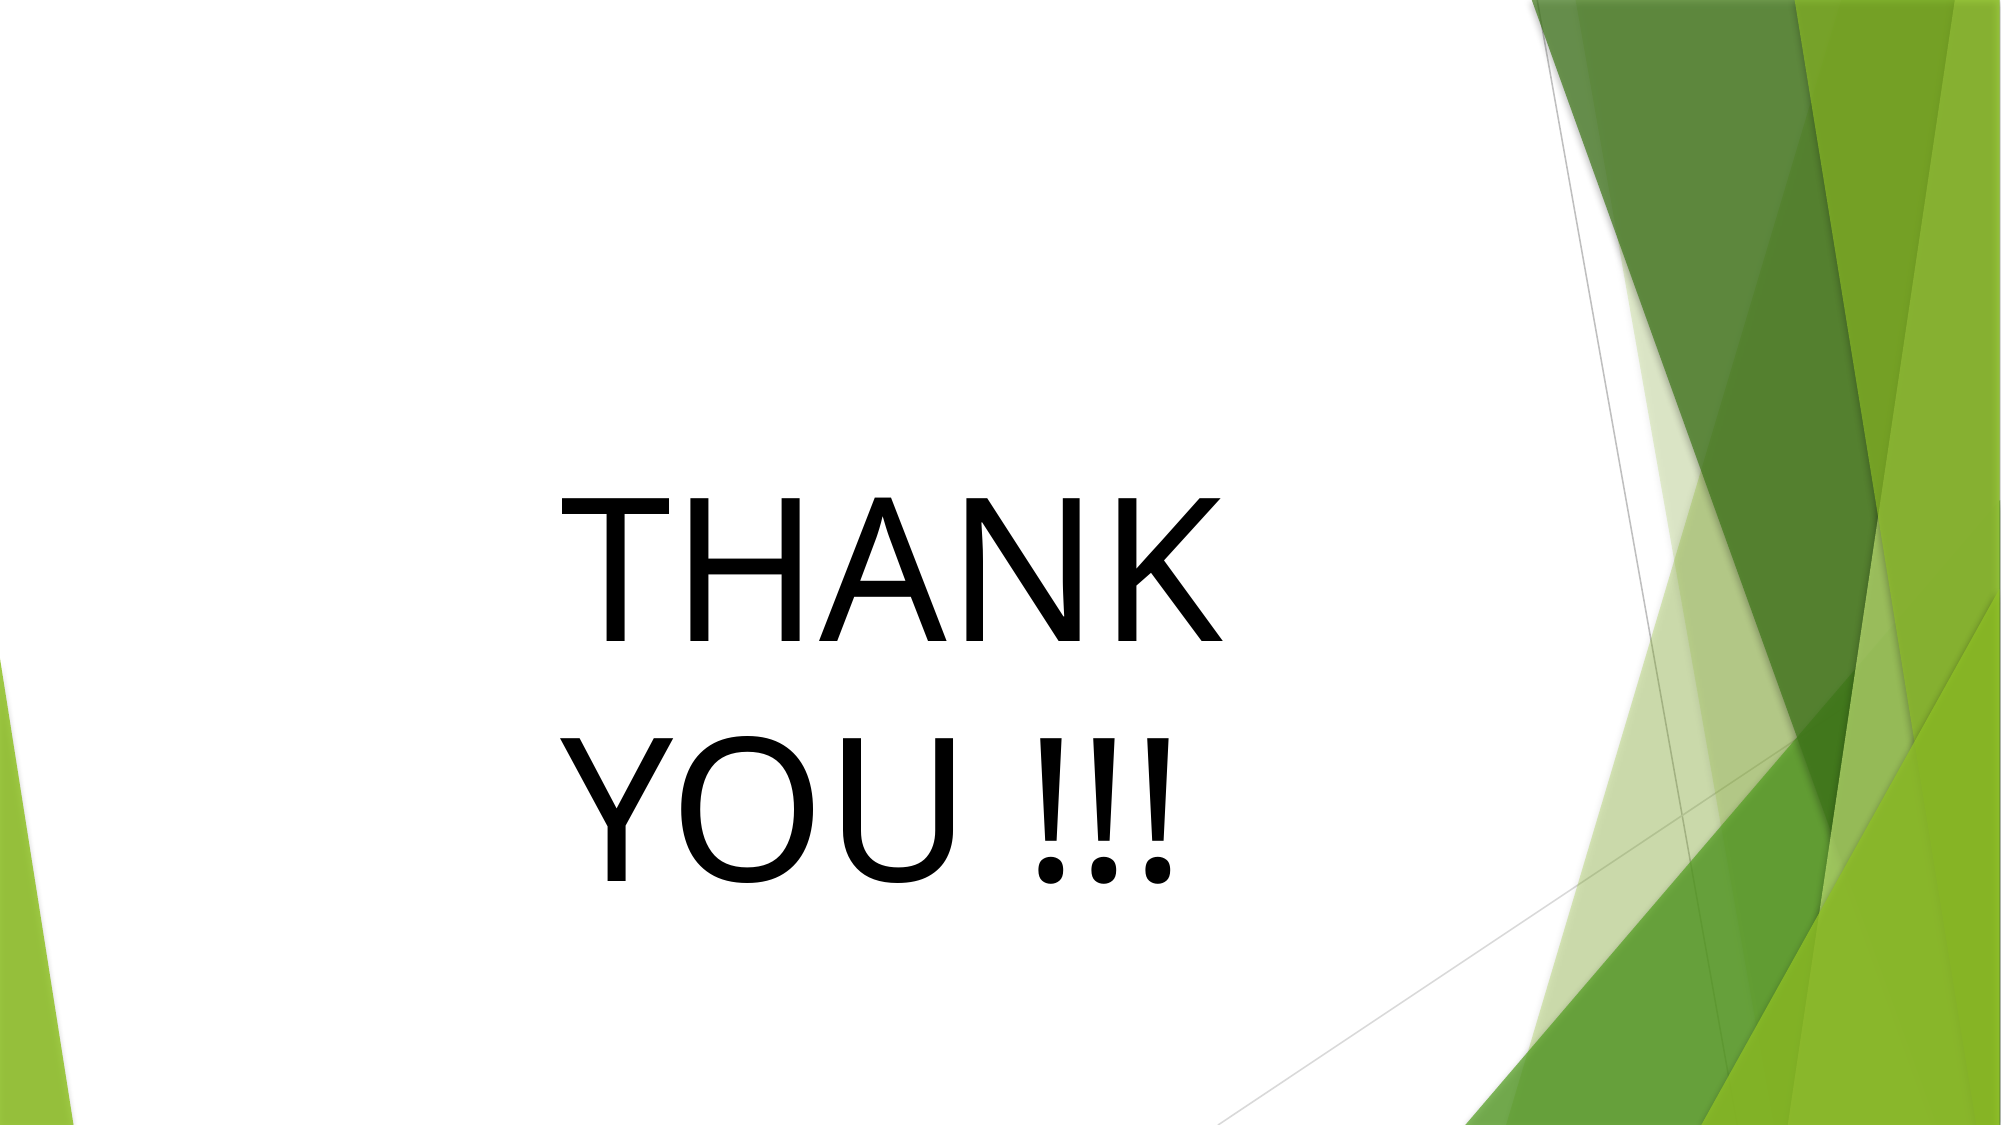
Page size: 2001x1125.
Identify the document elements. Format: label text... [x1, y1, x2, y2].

text_box THANK YOU !!! [545, 433, 1455, 929]
